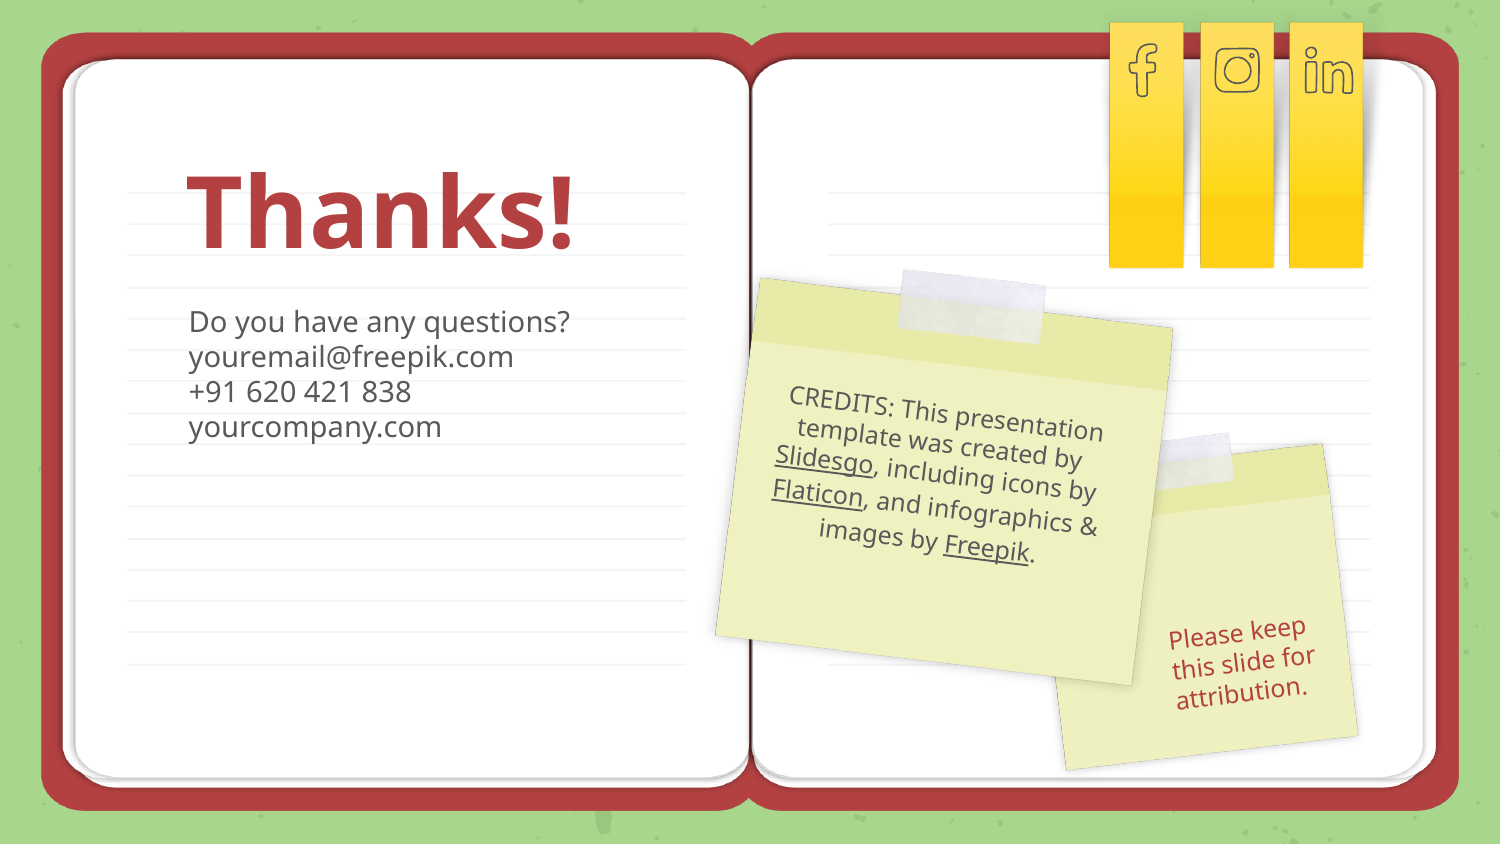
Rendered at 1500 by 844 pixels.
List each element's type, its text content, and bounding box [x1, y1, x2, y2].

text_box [1213, 47, 1261, 93]
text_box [1304, 46, 1355, 95]
title Thanks! [170, 164, 631, 284]
text_box Please keep this slide for attribution. [1149, 590, 1343, 743]
picture [41, 0, 1497, 811]
subtitle Do you have any questions? youremail@freepik.com +91 620 421 838 yourcompany.com [173, 288, 628, 514]
text_box [1128, 43, 1158, 77]
